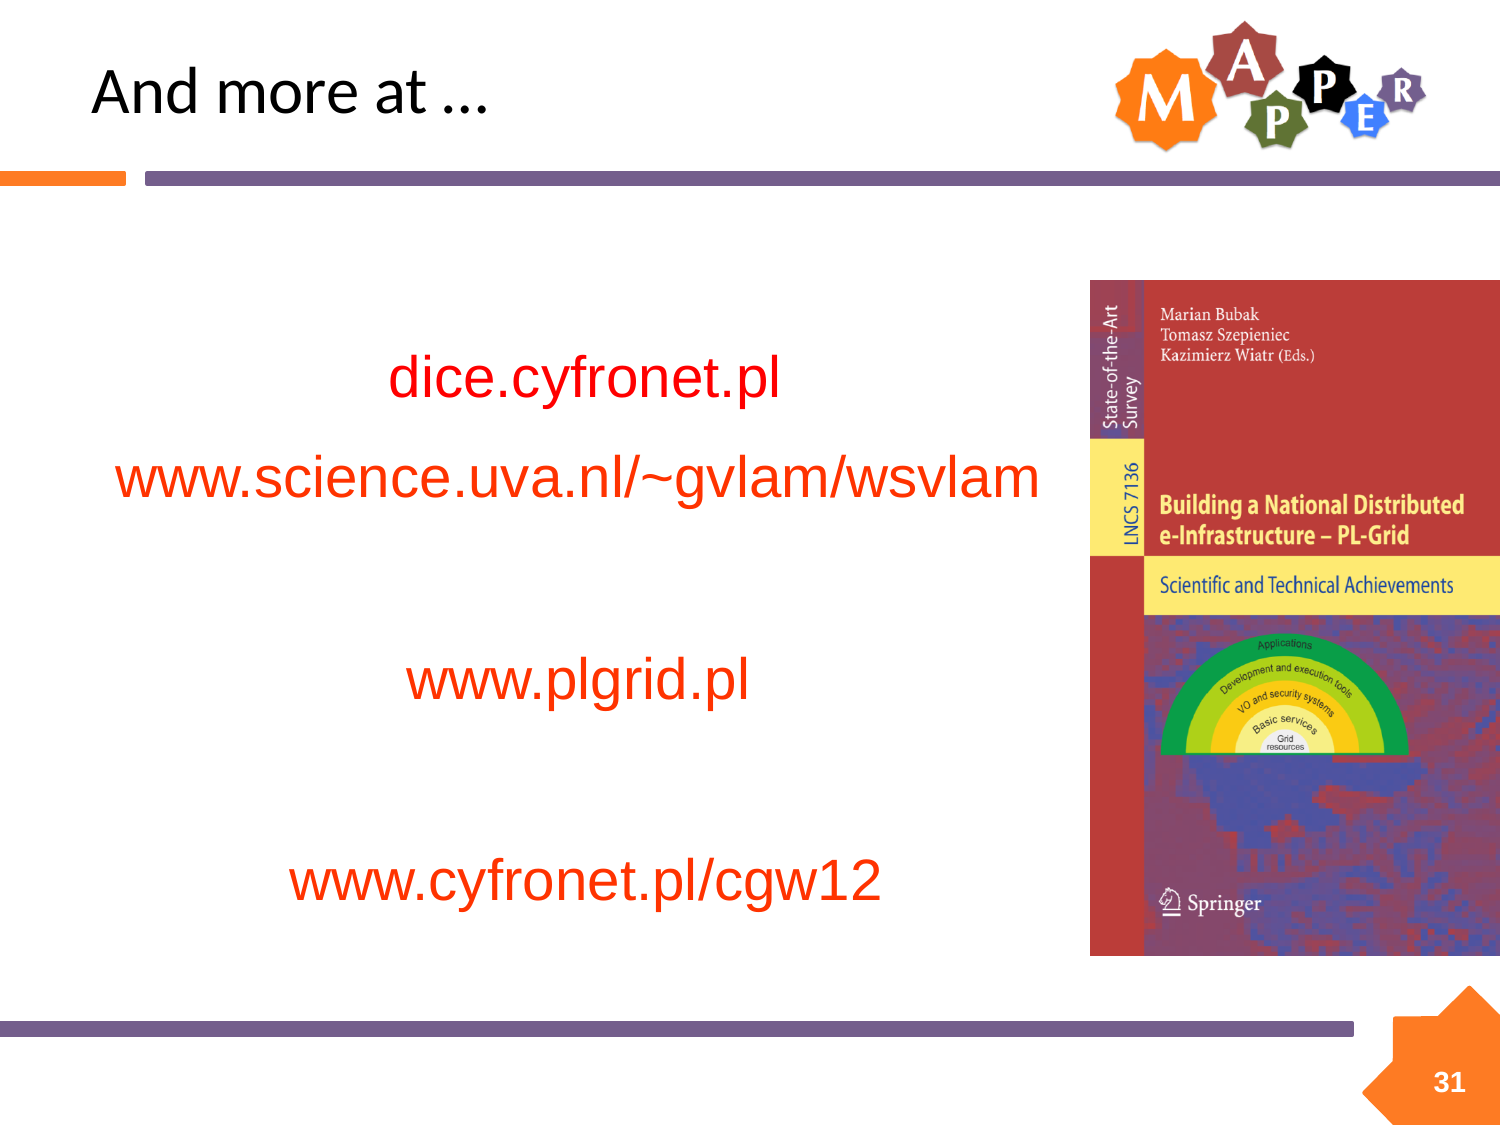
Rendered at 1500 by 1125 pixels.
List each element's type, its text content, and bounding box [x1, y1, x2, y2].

picture [1092, 19, 1435, 158]
title And more at … [76, 30, 1093, 149]
picture [1090, 280, 1500, 956]
list dice.cyfronet.pl www.science.uva.nl/~gvlam/wsvlam www.plgrid.pl www.cyfronet.pl/cgw12 [0, 240, 1082, 940]
